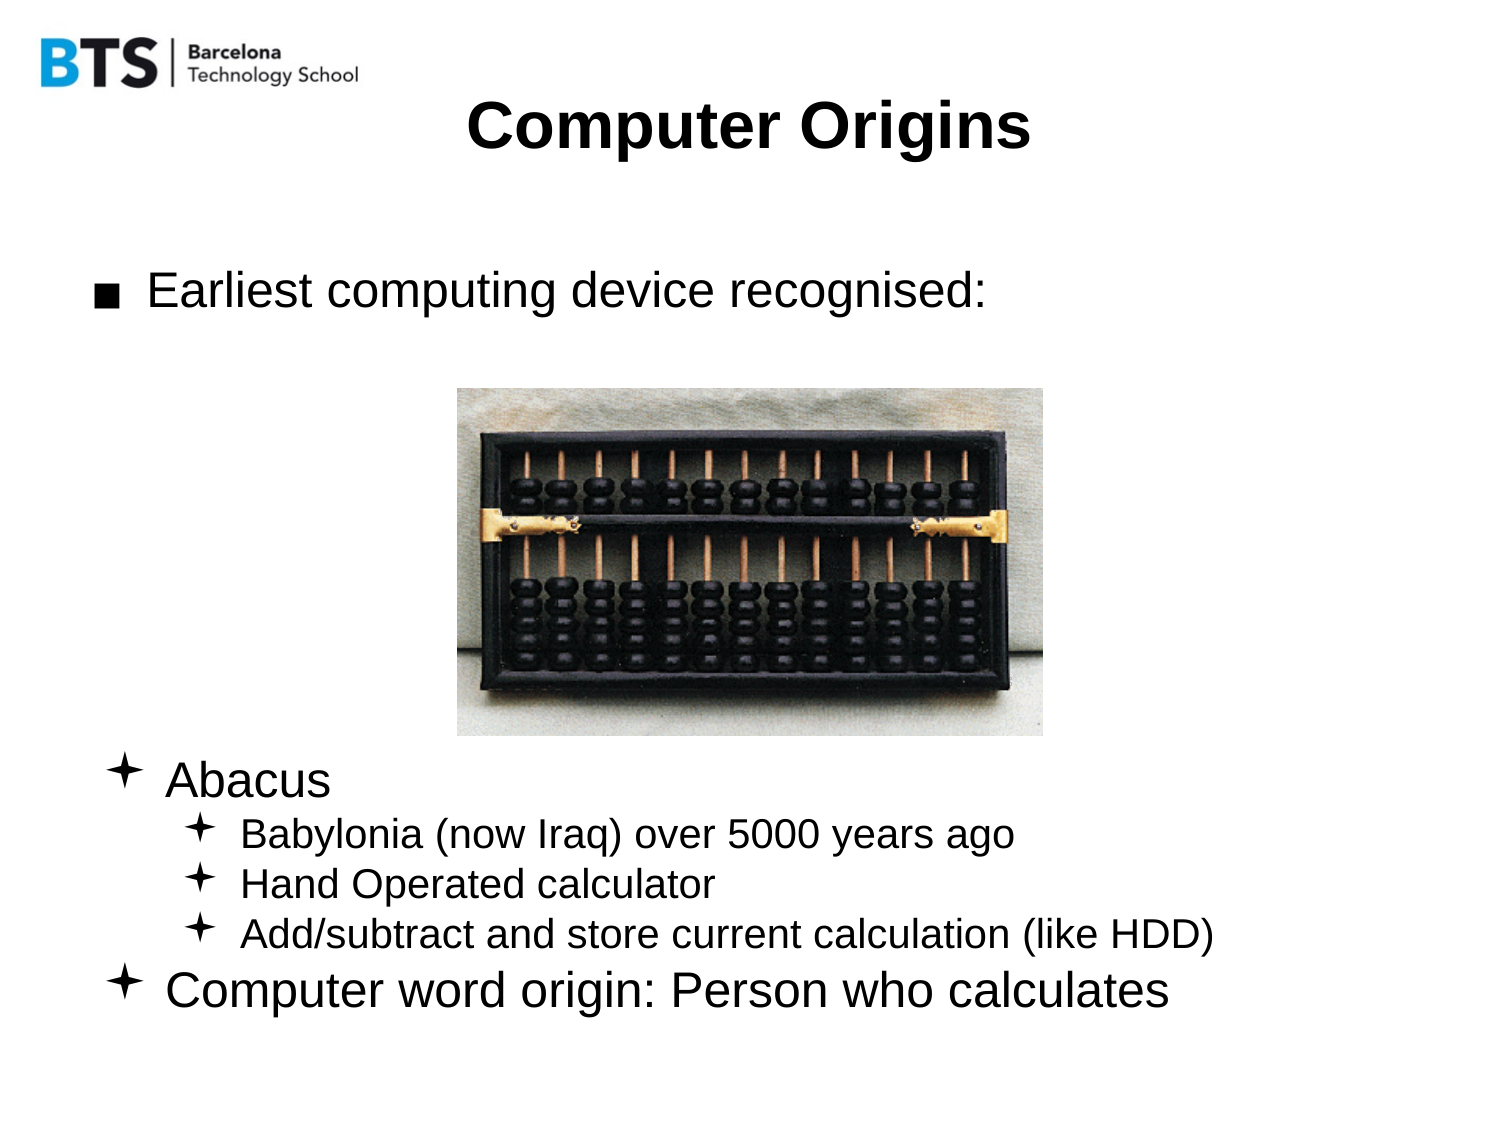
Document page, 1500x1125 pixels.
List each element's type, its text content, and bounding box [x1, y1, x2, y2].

picture [52, 65, 67, 78]
title Computer Origins [75, 28, 1425, 216]
picture [19, 22, 381, 103]
list Earliest computing device recognised: Abacus Babylonia (now Iraq) over 5000 years ago Hand Operated calculator Add/subtract and store current calculation (like HDD) Computer word origin: Person who calculates [75, 249, 1425, 1054]
picture [456, 388, 1044, 737]
picture [52, 47, 66, 58]
